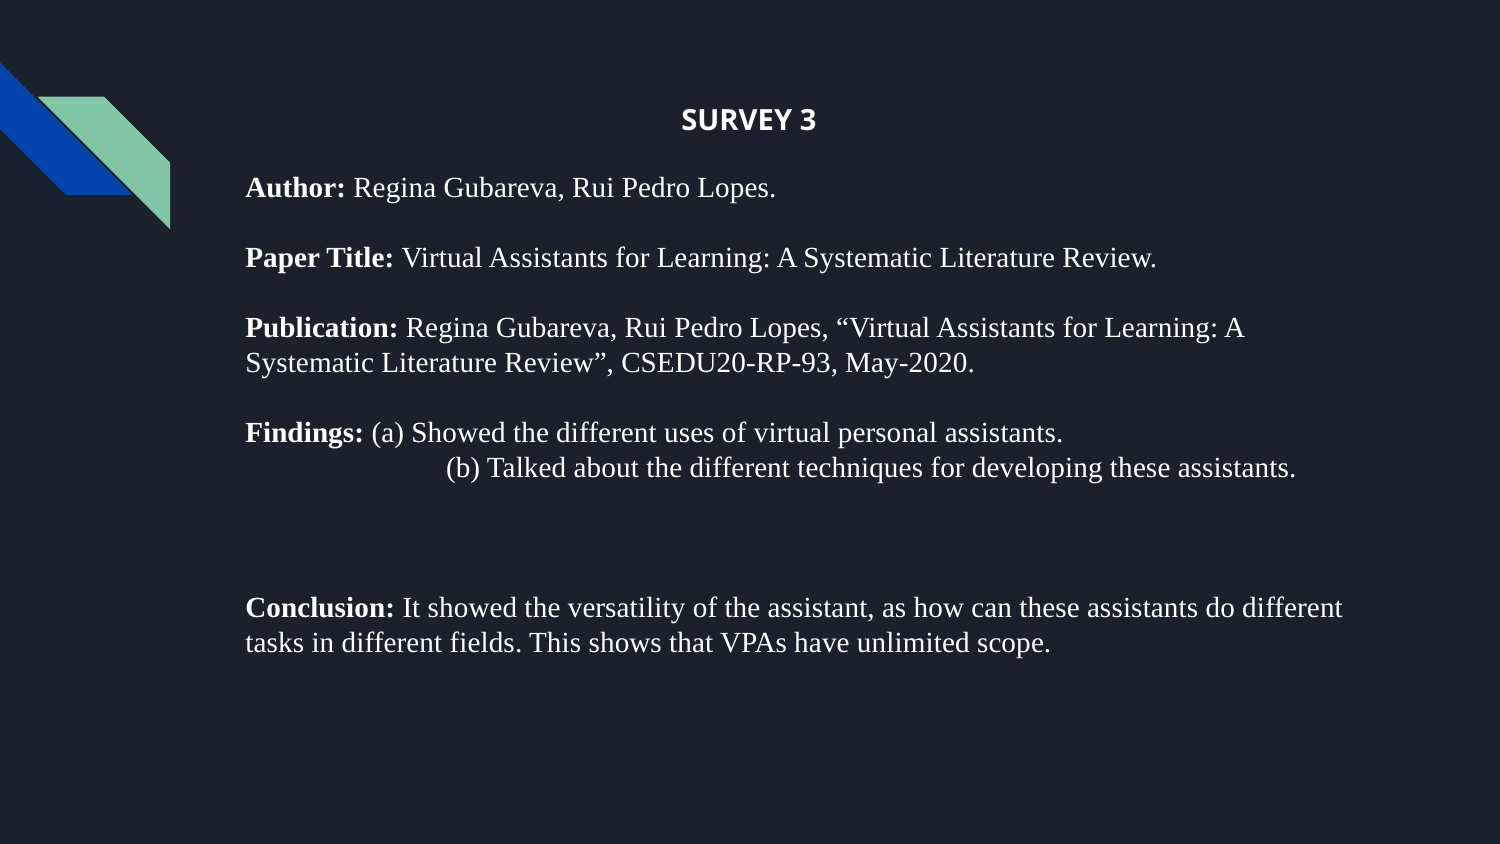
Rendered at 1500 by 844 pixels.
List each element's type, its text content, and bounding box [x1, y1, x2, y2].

text_box SURVEY 3 [666, 86, 834, 152]
text_box Author: Regina Gubareva, Rui Pedro Lopes. Paper Title: Virtual Assistants for Learning: A Systematic Literature Review. Publication: Regina Gubareva, Rui Pedro Lopes, “Virtual Assistants for Learning: A Systematic Literature Review”, CSEDU20-RP-93, May-2020. Findings: (a) Showed the different uses of virtual personal assistants. (b) Talked about the different techniques for developing these assistants. Conclusion: It showed the versatility of the assistant, as how can these assistants do different tasks in different fields. This shows that VPAs have unlimited scope. [230, 153, 1385, 674]
